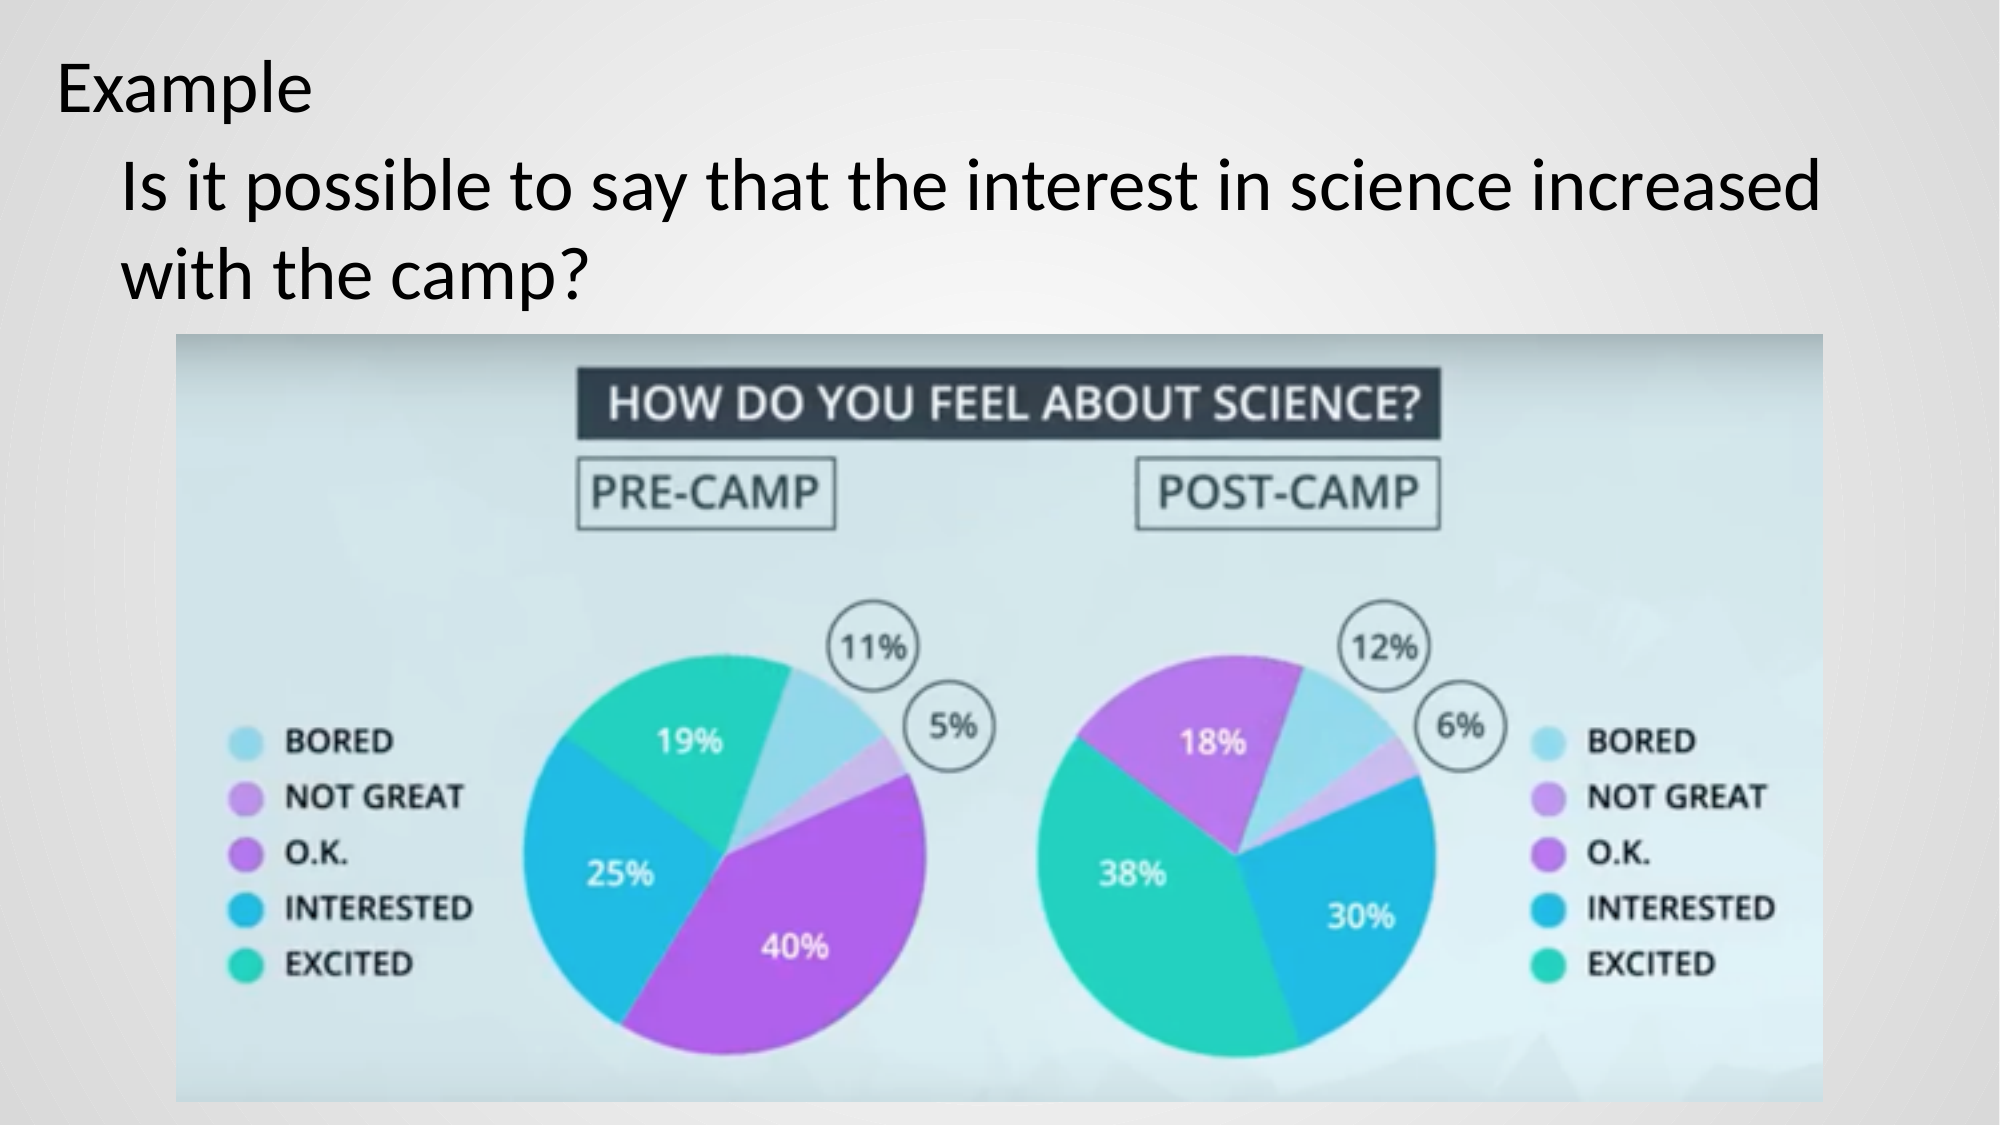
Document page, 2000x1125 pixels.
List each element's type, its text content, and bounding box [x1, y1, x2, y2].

picture [176, 333, 1823, 1102]
title Example [36, 23, 1836, 141]
list Is it possible to say that the interest in science increased with the camp? [100, 125, 1900, 943]
